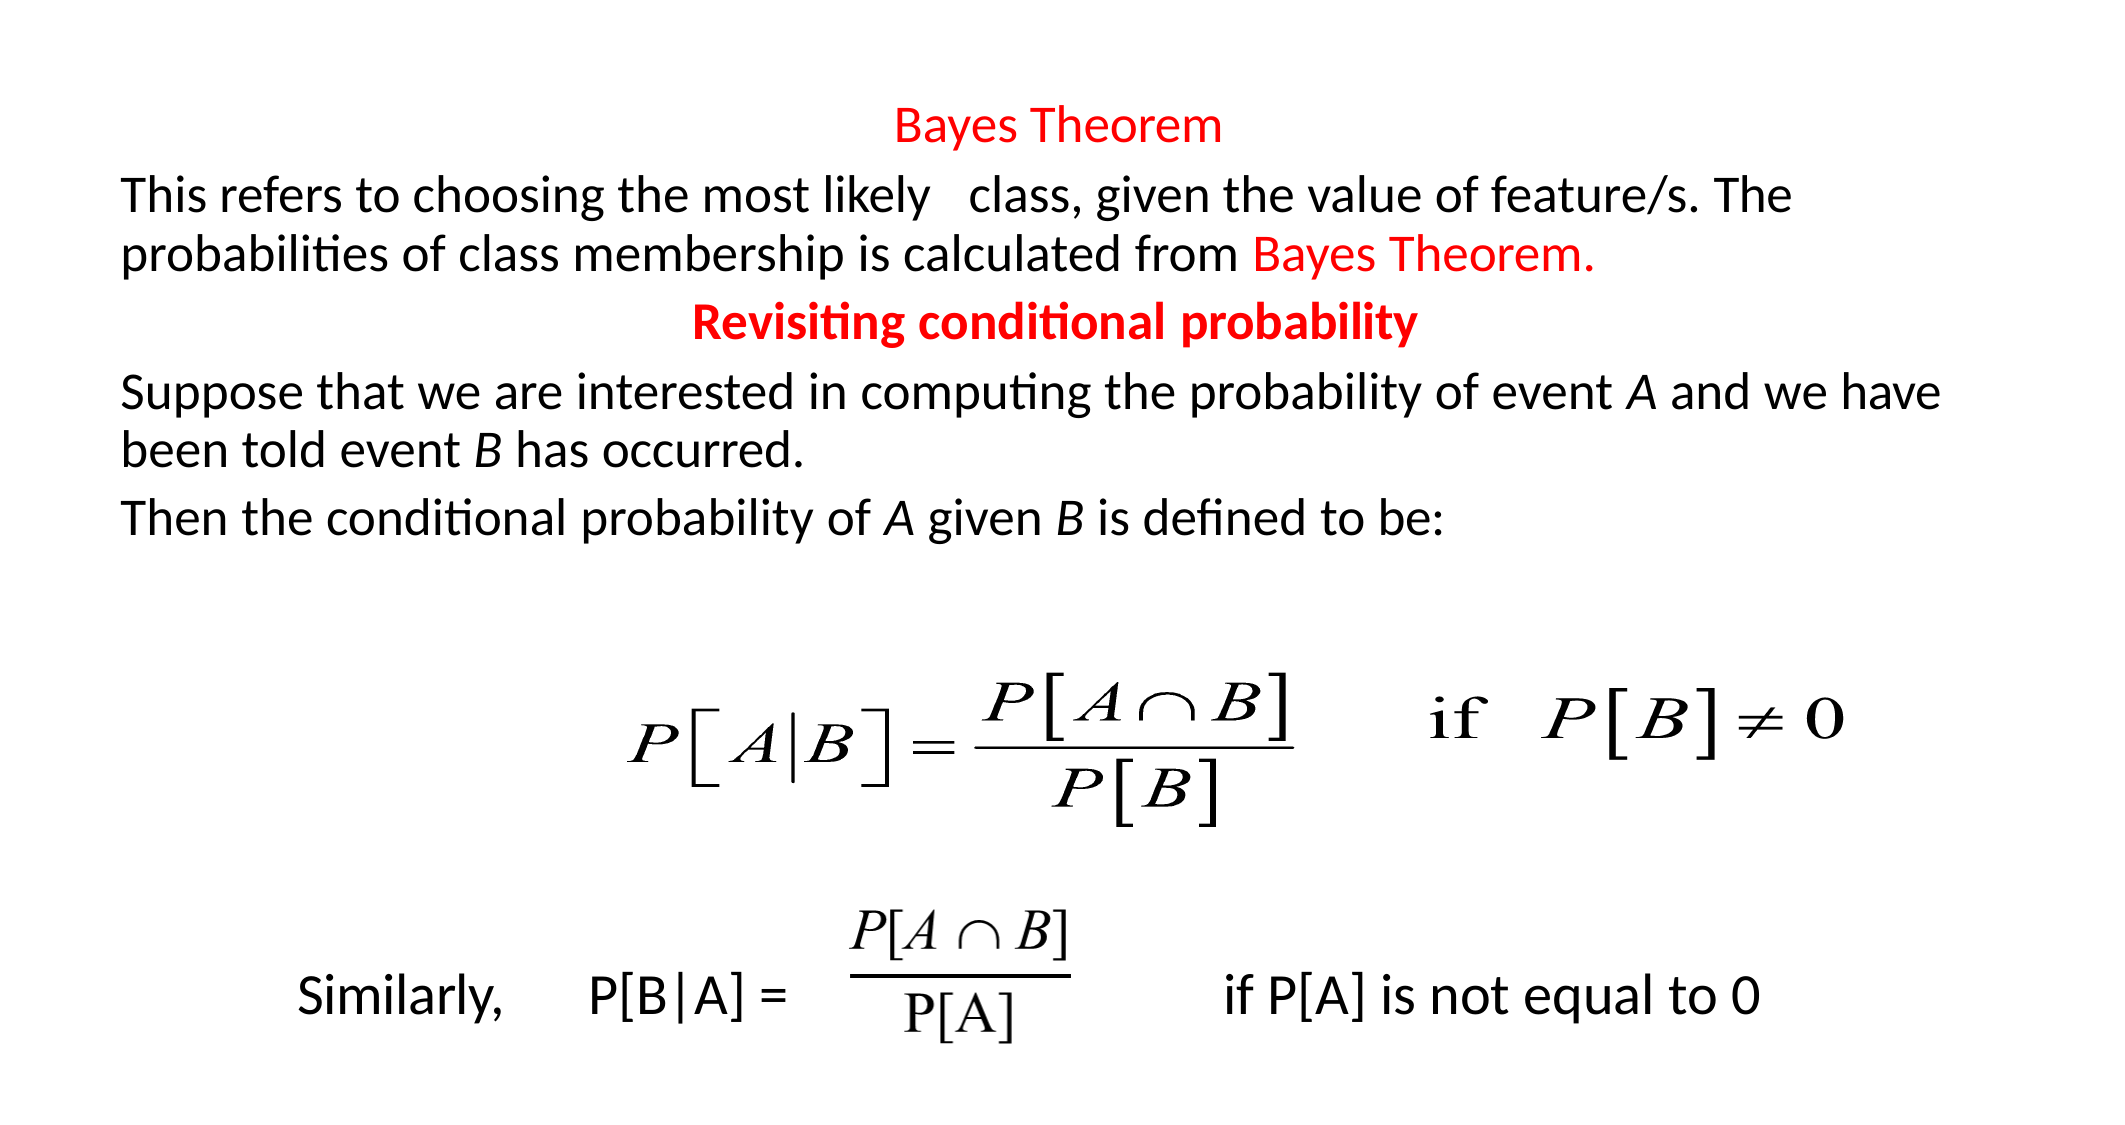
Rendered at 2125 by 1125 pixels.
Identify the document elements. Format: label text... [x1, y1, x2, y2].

picture [834, 892, 1078, 1053]
title Bayes Theorem [891, 86, 1232, 155]
text_box P[B|A] = [586, 954, 791, 1027]
picture [1417, 672, 1863, 773]
text_box if P[A] is not equal to 0 [1221, 954, 1764, 1027]
text_box This refers to choosing the most likely class, given the value of feature/s. The probabilities of class membership is calculated from Bayes Theorem. Revisiting conditional probability Suppose that we are interested in computing the probability of event A and we have been told event B has occurred. Then the conditional probability of A given B is defined to be: [118, 155, 1965, 547]
text_box Similarly, [295, 954, 512, 1027]
picture [614, 662, 1312, 838]
